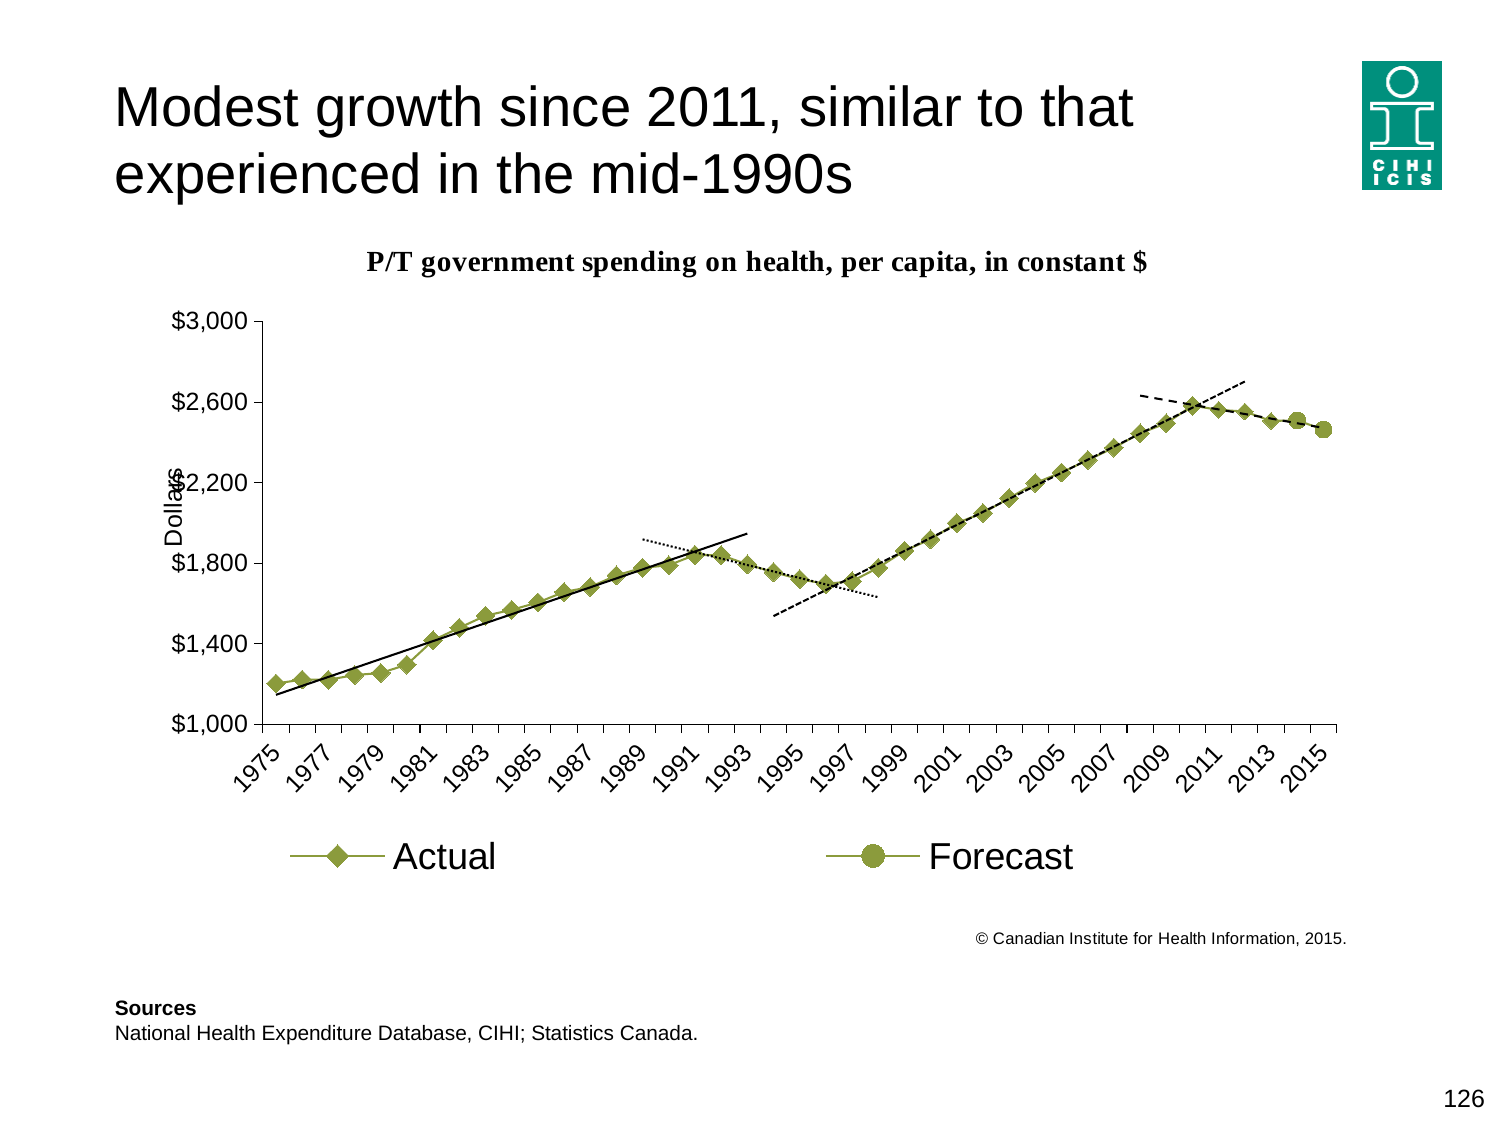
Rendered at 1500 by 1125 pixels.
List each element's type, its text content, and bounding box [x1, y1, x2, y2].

chart [112, 237, 1363, 951]
title Modest growth since 2011, similar to that experienced in the mid-1990s [99, 62, 1338, 213]
slide_number 126 [1337, 1074, 1500, 1125]
picture [1362, 61, 1442, 190]
text_box Sources National Health Expenditure Database, CIHI; Statistics Canada. [99, 987, 1125, 1053]
